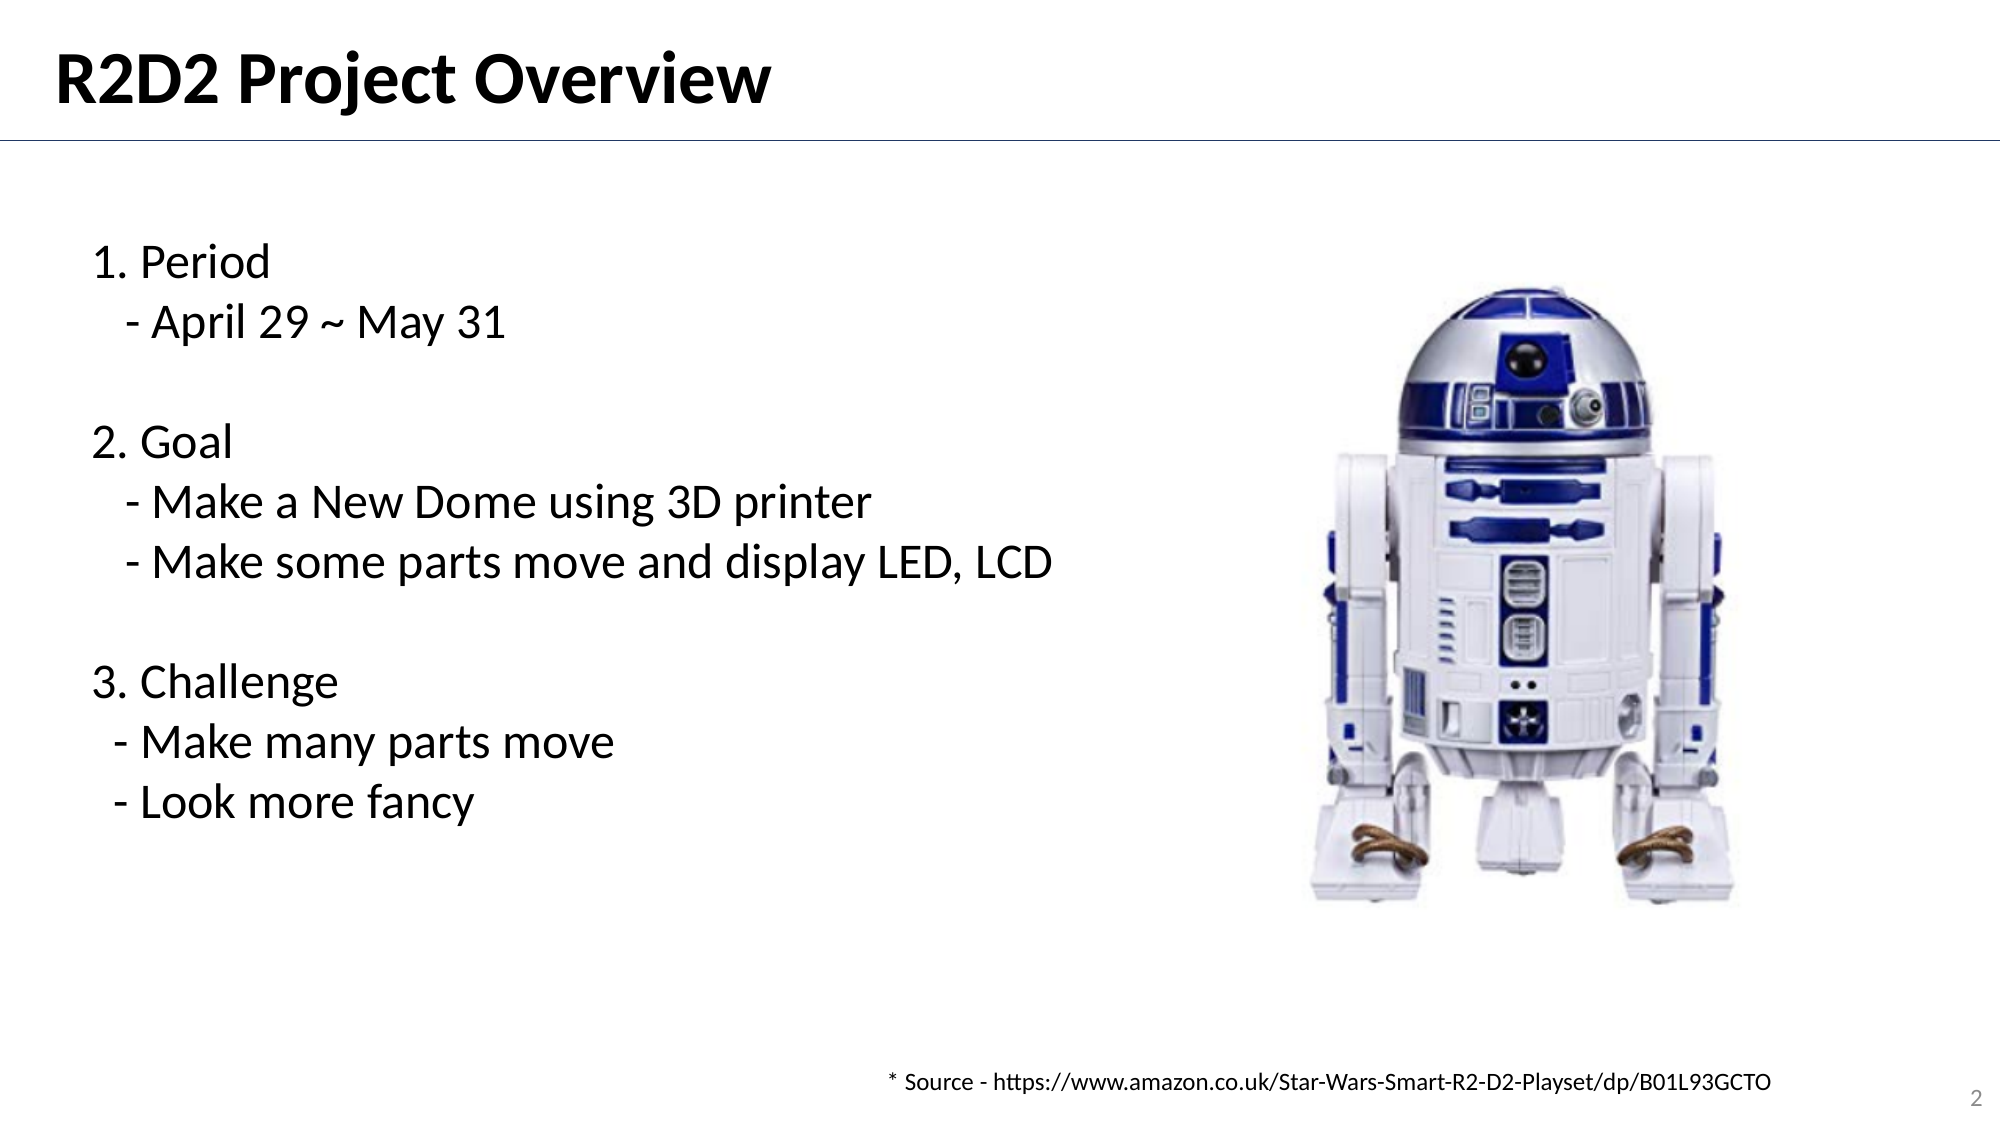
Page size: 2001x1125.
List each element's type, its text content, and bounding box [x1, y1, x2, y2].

slide_number 2 [1547, 1066, 1998, 1125]
text_box R2D2 Project Overview [40, 21, 1546, 127]
picture [1247, 262, 1813, 933]
text_box 1. Period - April 29 ~ May 31 2. Goal - Make a New Dome using 3D printer - Make some parts move and display LED, LCD 3. Challenge - Make many parts move - Look more fancy [76, 221, 1662, 837]
text_box * Source - https://www.amazon.co.uk/Star-Wars-Smart-R2-D2-Playset/dp/B01L93GCTO [787, 1058, 1788, 1103]
